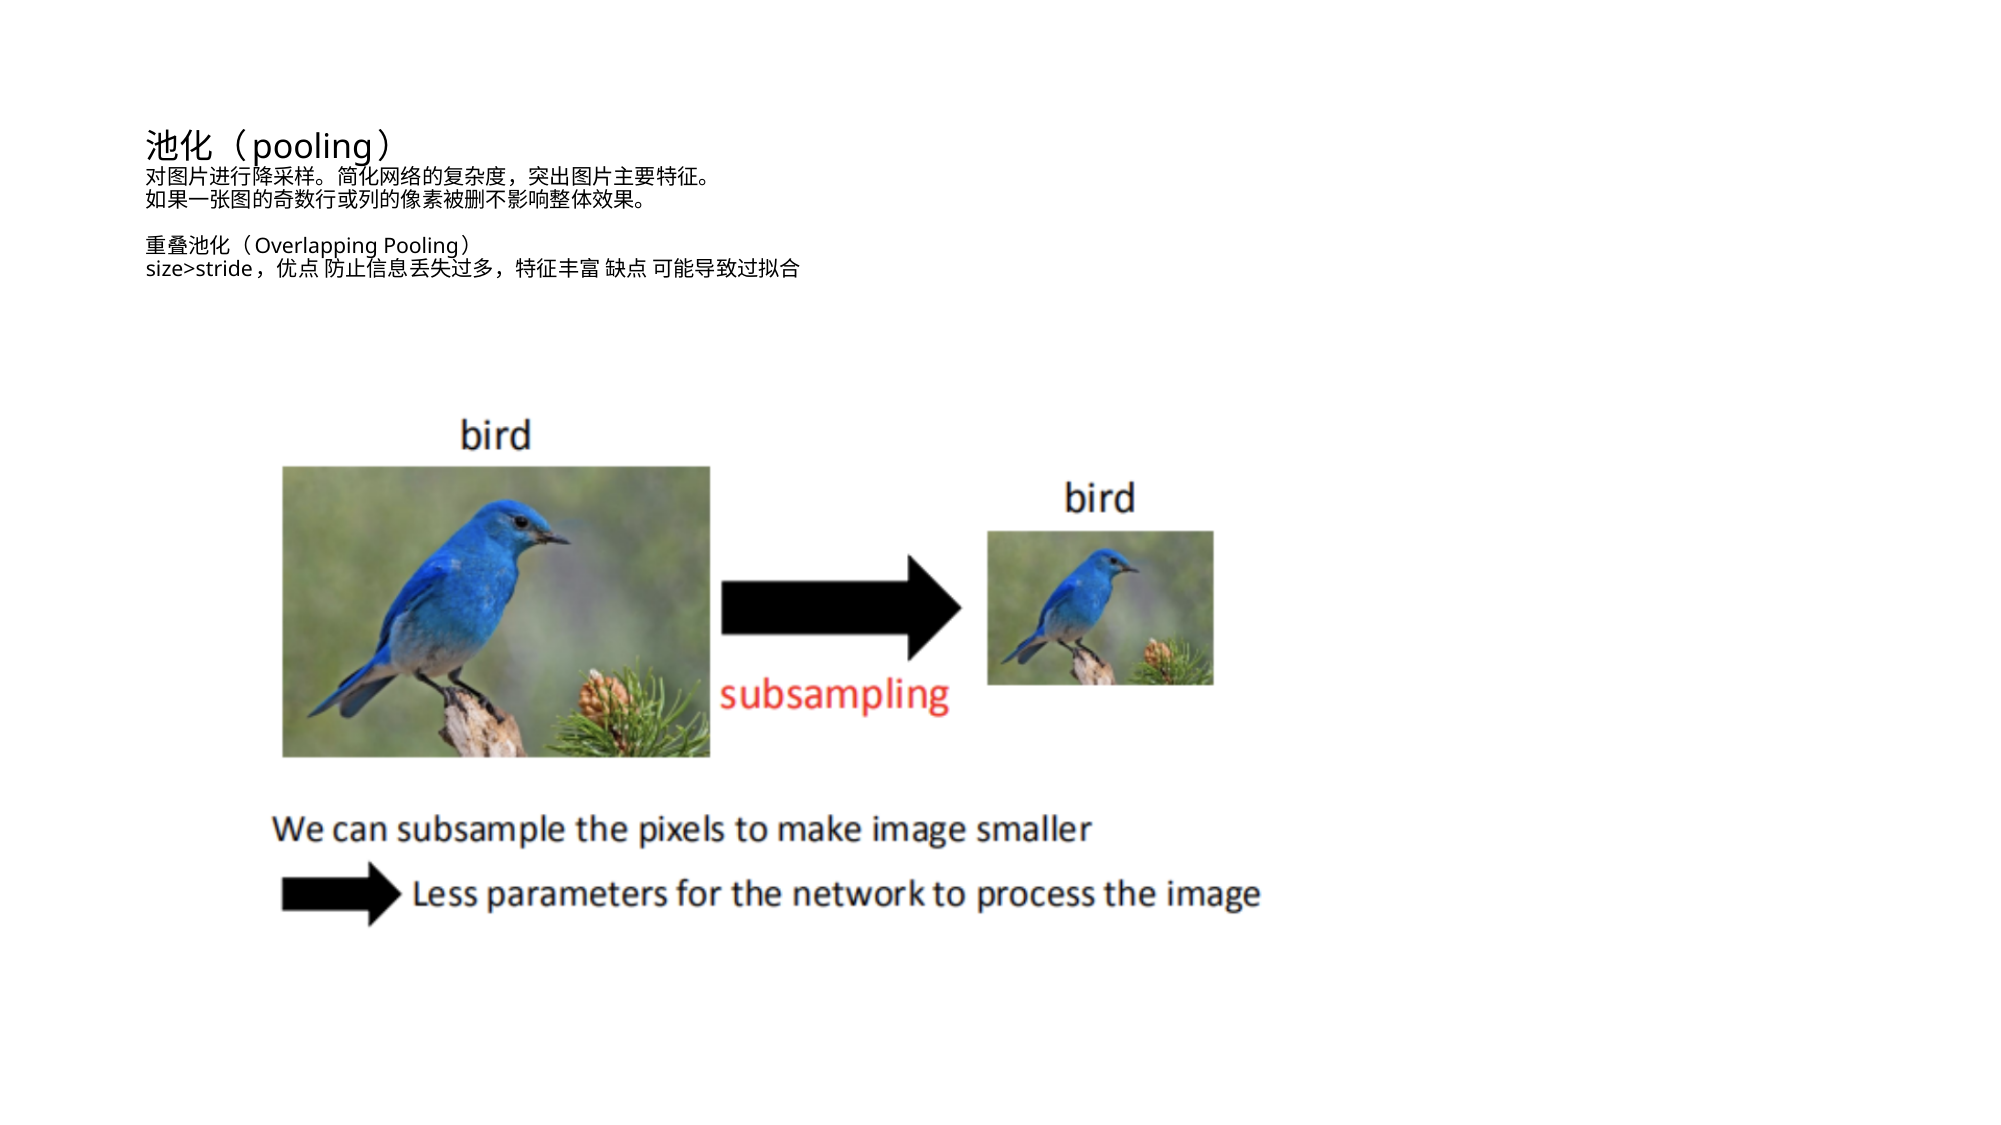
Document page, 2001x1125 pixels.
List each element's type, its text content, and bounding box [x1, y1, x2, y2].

title 池化（pooling） 对图片进行降采样。简化网络的复杂度，突出图片主要特征。 如果一张图的奇数行或列的像素被删不影响整体效果。 重叠池化（Overlapping Pooling） size>stride，优点 防止信息丢失过多，特征丰富 缺点 可能导致过拟合 [130, 97, 1856, 316]
picture [130, 376, 1315, 935]
